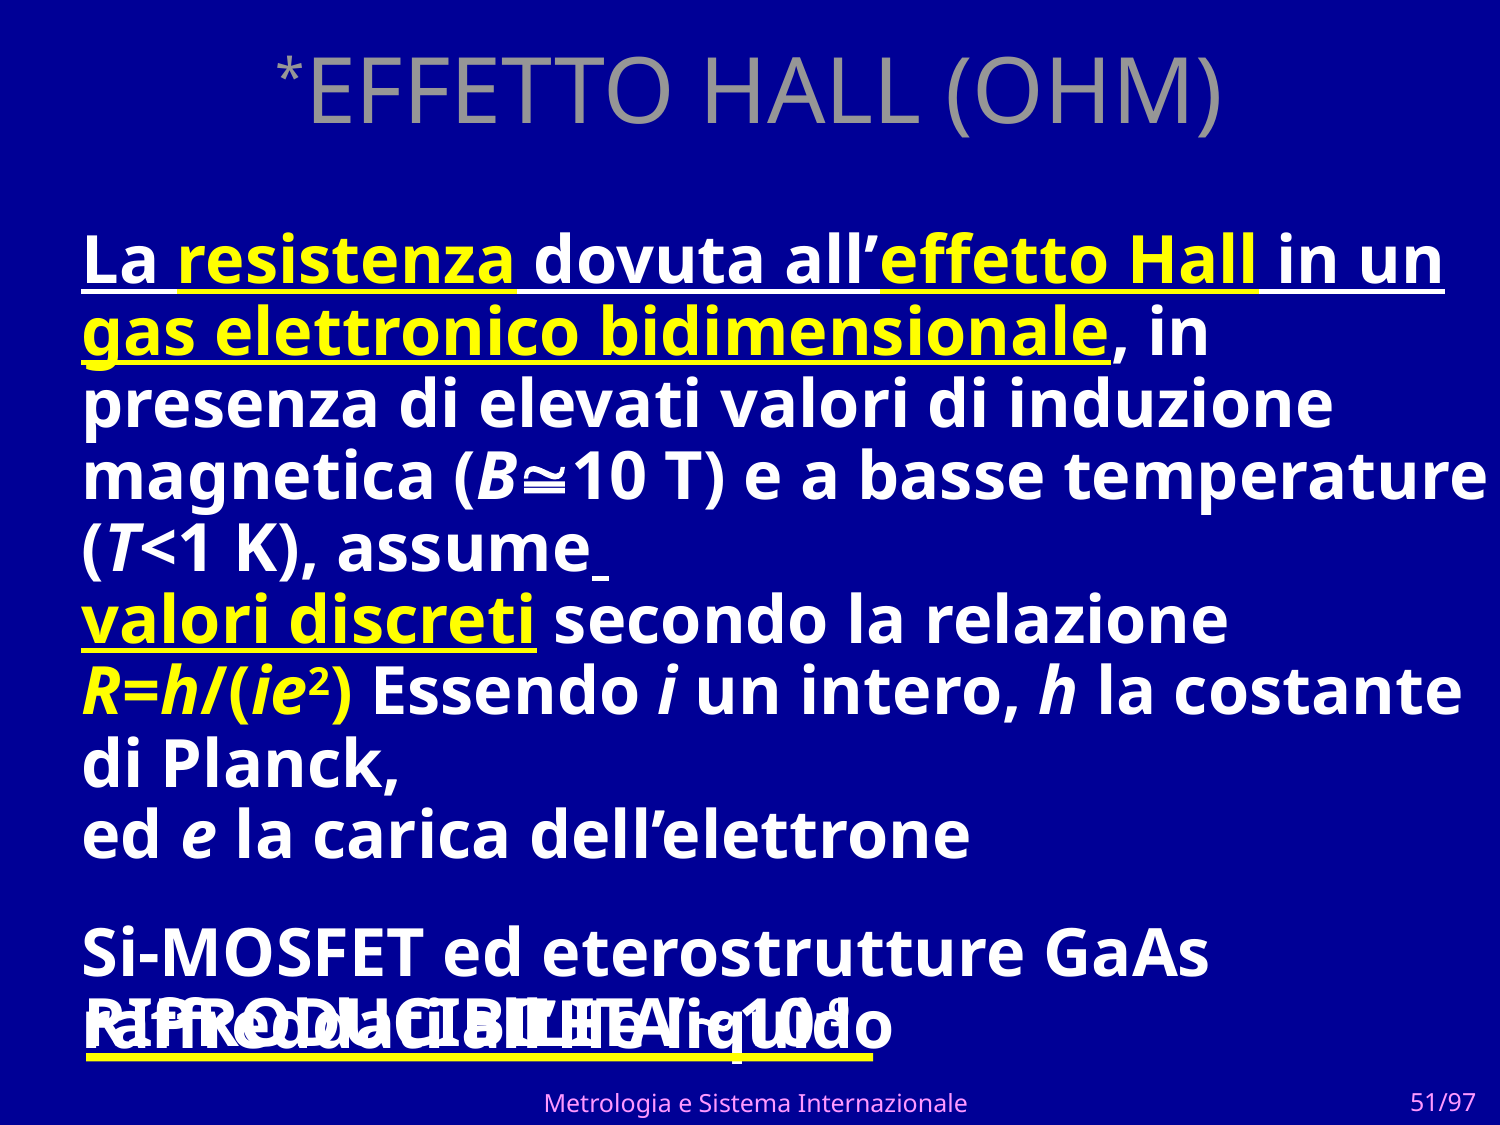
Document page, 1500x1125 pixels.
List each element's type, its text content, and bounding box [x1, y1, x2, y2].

footer Metrologia e Sistema Internazionale [119, 1086, 1393, 1125]
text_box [68, 981, 1298, 1065]
title *EFFETTO HALL (OHM) [0, 0, 1500, 174]
text_box La resistenza dovuta all’effetto Hall in un gas elettronico bidimensionale, in presenza di elevati valori di induzione magnetica (B10 T) e a basse temperature (T<1 K), assume valori discreti secondo la relazione R=h/(ie2) Essendo i un intero, h la costante di Planck, ed e la carica dell’elettrone Si-MOSFET ed eterostrutture GaAs raffreddati all’He liquido [66, 218, 1500, 953]
